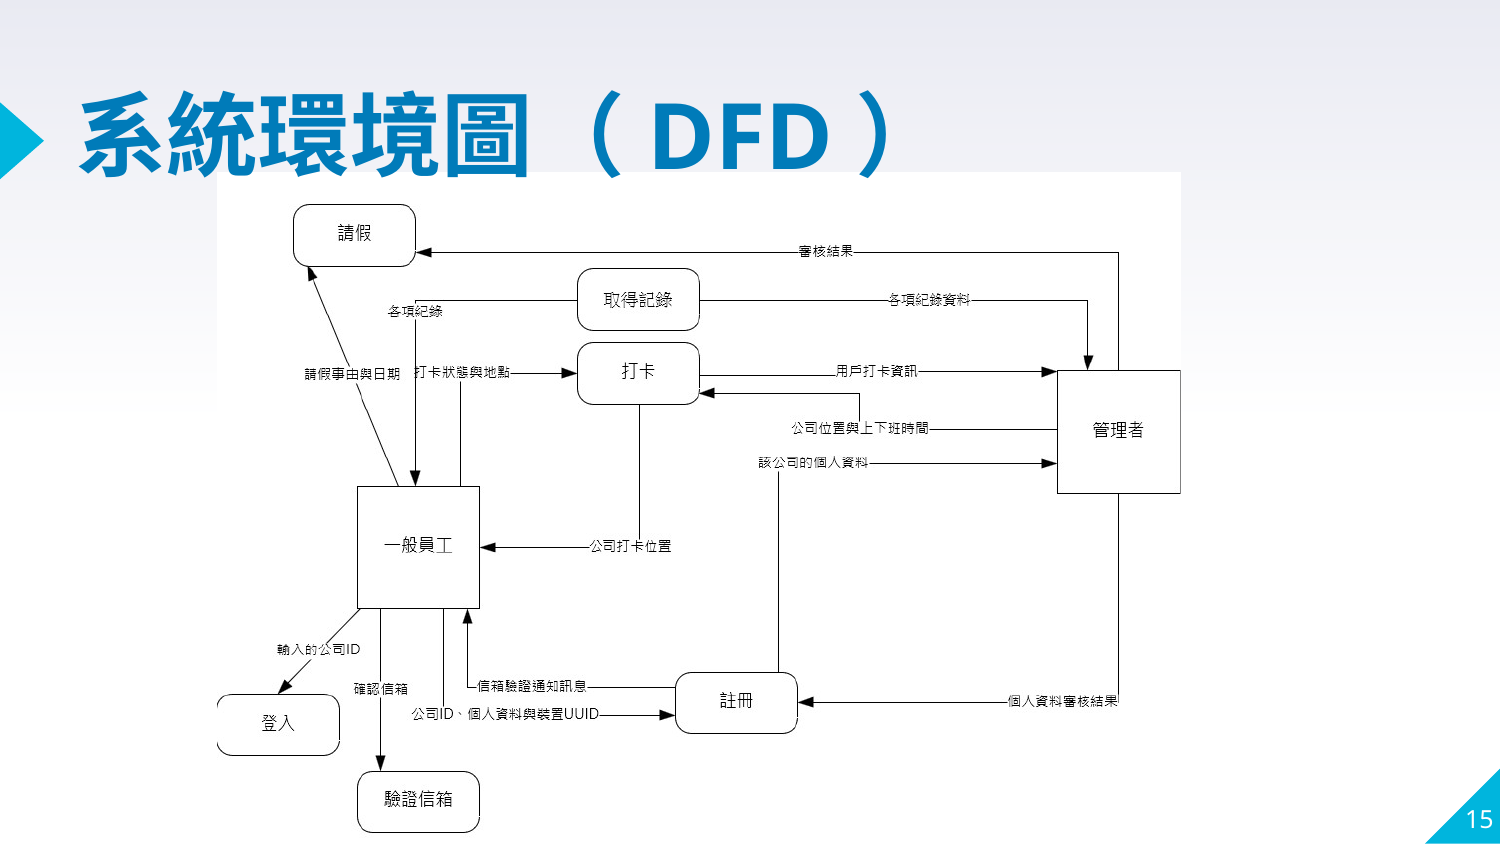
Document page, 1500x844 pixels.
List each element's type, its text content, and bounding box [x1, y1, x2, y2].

picture [217, 171, 1181, 838]
slide_number 15 [1418, 760, 1494, 838]
title 系統環境圖（DFD） [75, 99, 1001, 277]
